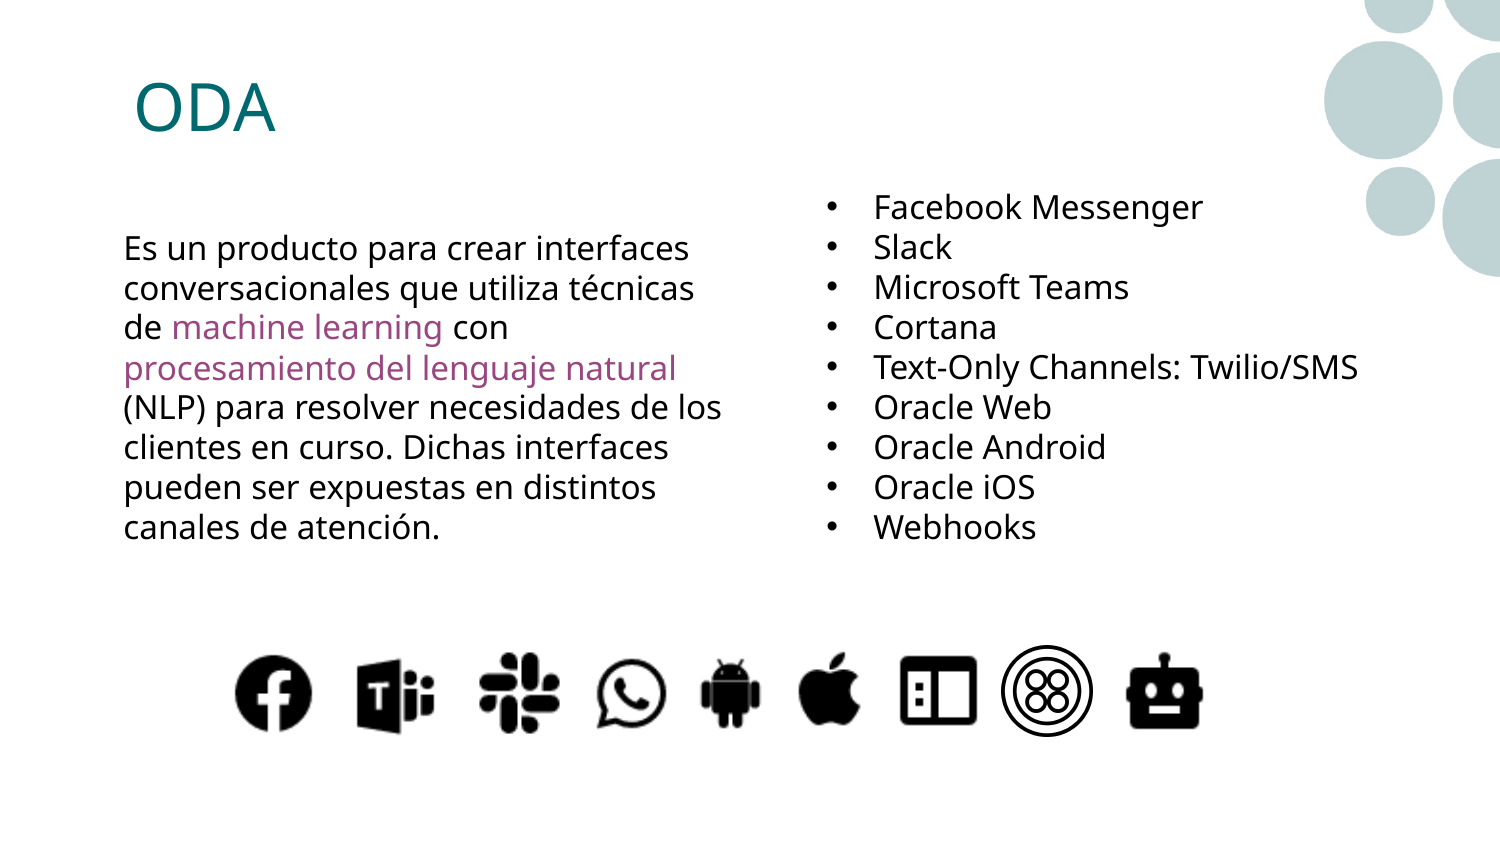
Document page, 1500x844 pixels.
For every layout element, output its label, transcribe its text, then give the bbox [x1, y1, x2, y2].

text_box ODA [108, 57, 302, 153]
text_box Facebook Messenger Slack Microsoft Teams Cortana Text-Only Channels: Twilio/SMS Oracle Web Oracle Android Oracle iOS Webhooks [811, 178, 1392, 554]
picture [1, 0, 1500, 844]
text_box Es un producto para crear interfaces conversacionales que utiliza técnicas de machine learning con procesamiento del lenguaje natural (NLP) para resolver necesidades de los clientes en curso. Dichas interfaces pueden ser expuestas en distintos canales de atención. [108, 219, 750, 554]
